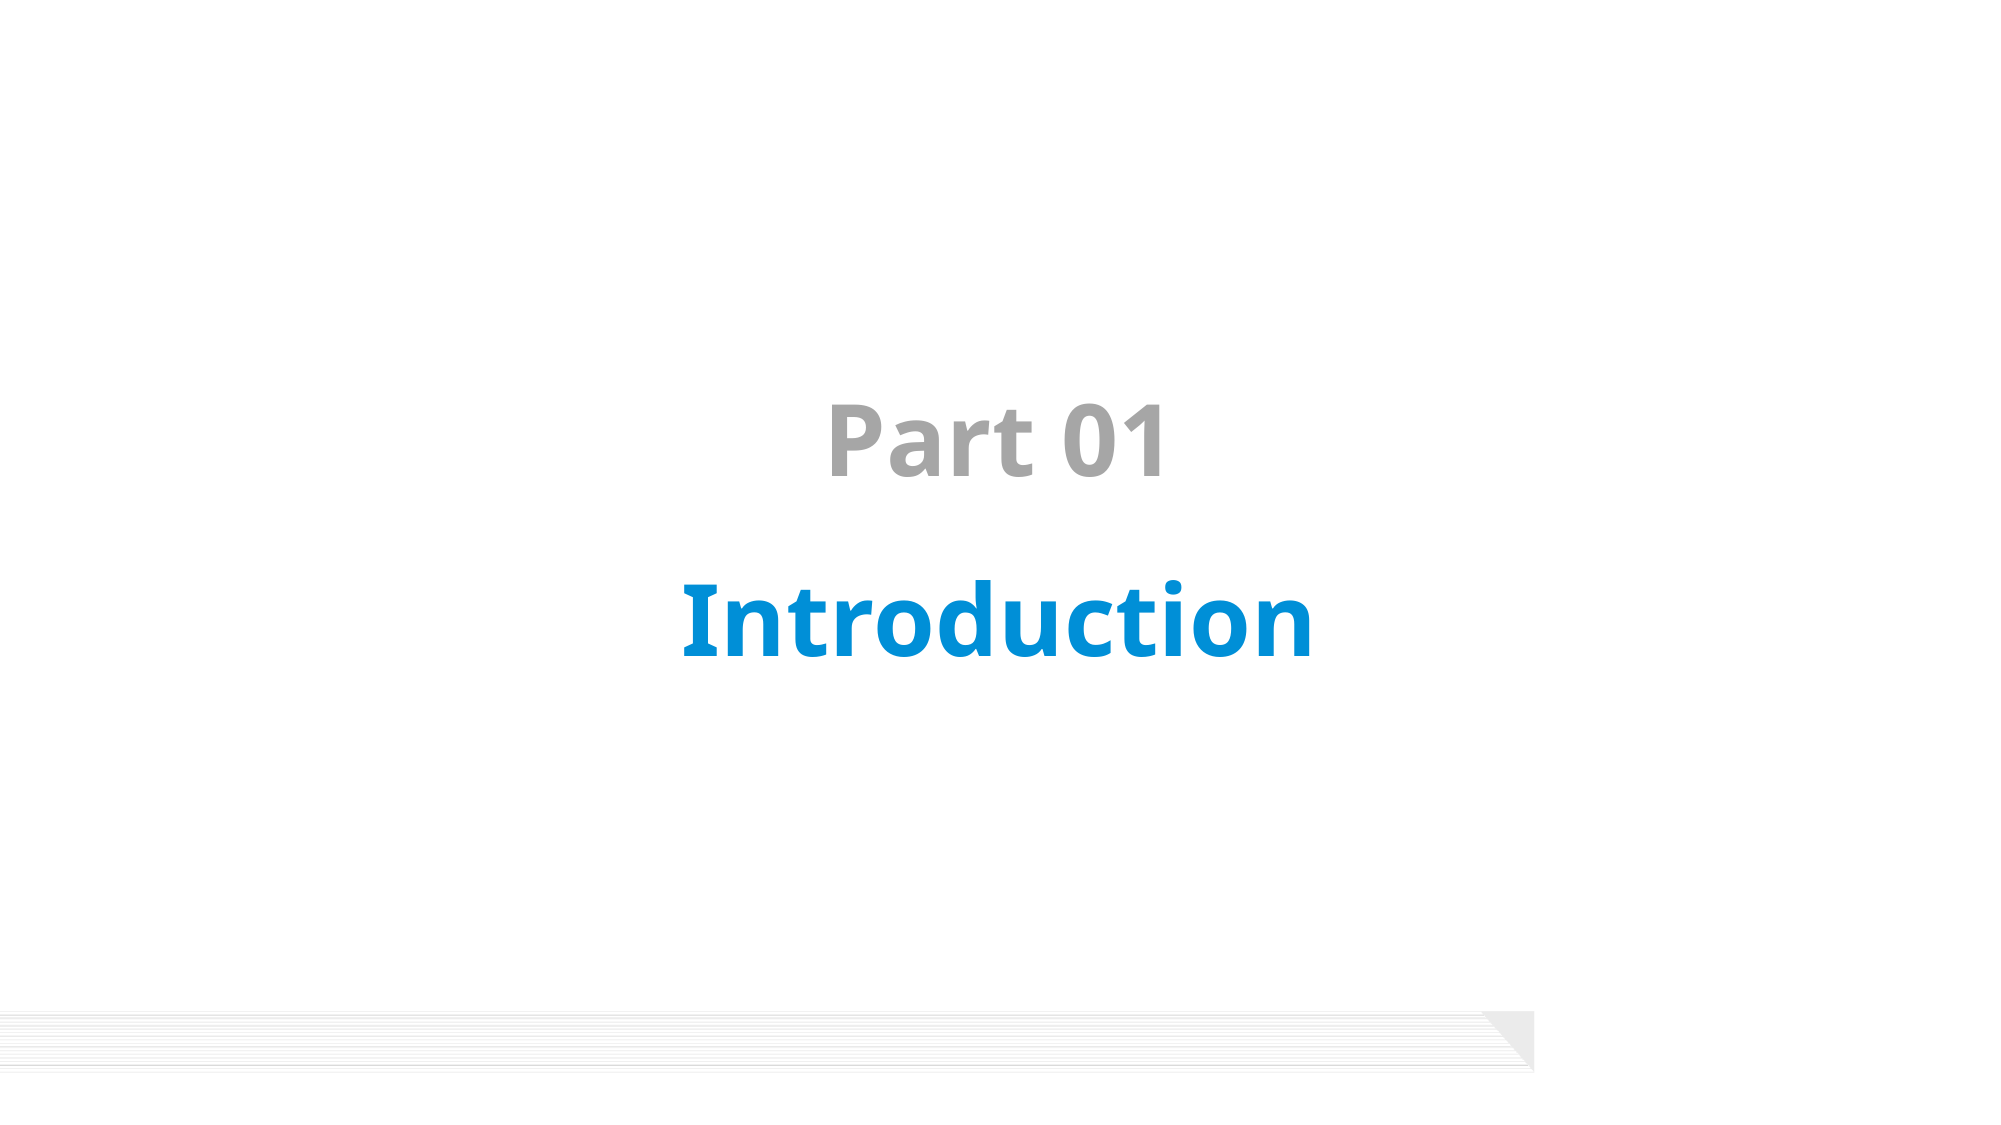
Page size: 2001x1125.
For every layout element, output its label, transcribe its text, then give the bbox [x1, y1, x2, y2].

picture [0, 942, 1535, 1125]
text_box Part 01 Introduction [45, 369, 1955, 684]
